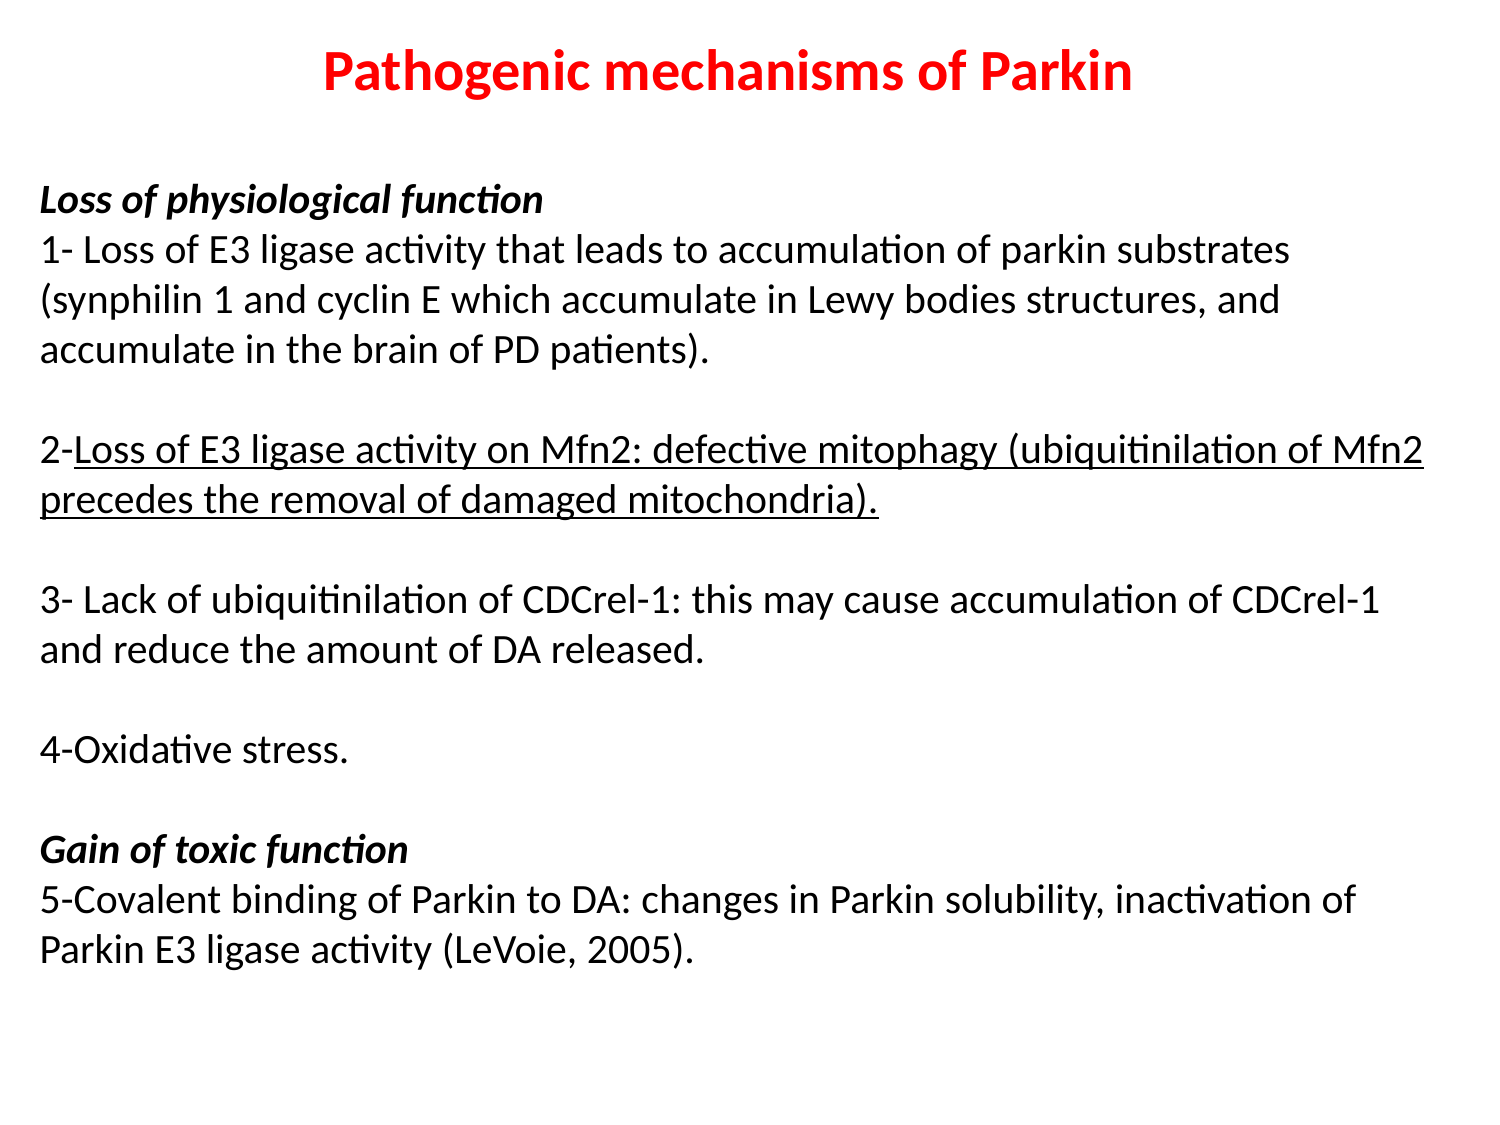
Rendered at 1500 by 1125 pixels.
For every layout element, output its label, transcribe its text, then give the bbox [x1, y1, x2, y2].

text_box Pathogenic mechanisms of Parkin [308, 24, 1149, 110]
text_box Loss of physiological function 1- Loss of E3 ligase activity that leads to accumulation of parkin substrates (synphilin 1 and cyclin E which accumulate in Lewy bodies structures, and accumulate in the brain of PD patients). 2-Loss of E3 ligase activity on Mfn2: defective mitophagy (ubiquitinilation of Mfn2 precedes the removal of damaged mitochondria). 3- Lack of ubiquitinilation of CDCrel-1: this may cause accumulation of CDCrel-1 and reduce the amount of DA released. 4-Oxidative stress. Gain of toxic function 5-Covalent binding of Parkin to DA: changes in Parkin solubility, inactivation of Parkin E3 ligase activity (LeVoie, 2005). [24, 164, 1465, 980]
